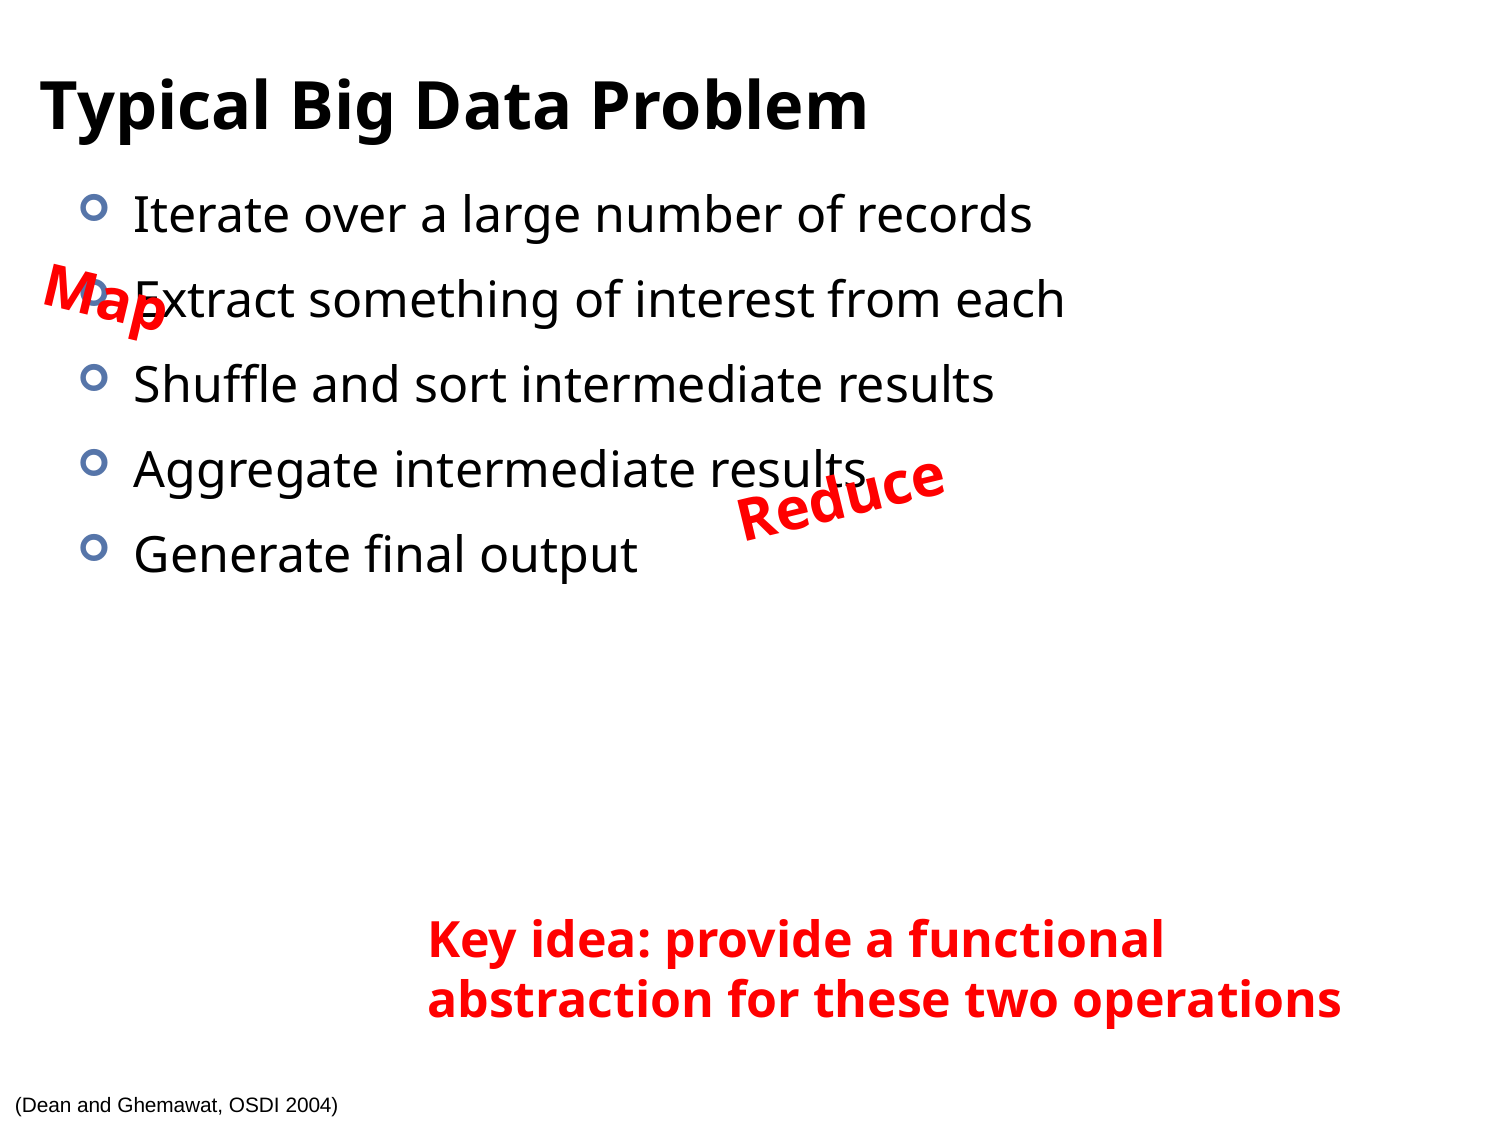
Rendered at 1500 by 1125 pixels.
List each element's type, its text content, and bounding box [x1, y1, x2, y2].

text_box Reduce [713, 425, 969, 565]
text_box Map [21, 236, 194, 356]
title Typical Big Data Problem [24, 18, 1451, 188]
text_box (Dean and Ghemawat, OSDI 2004) [0, 1084, 513, 1125]
list Iterate over a large number of records Extract something of interest from each Shuffle and sort intermediate results Aggregate intermediate results Generate final output [62, 174, 1451, 1013]
text_box Key idea: provide a functional abstraction for these two operations [412, 899, 1388, 1035]
